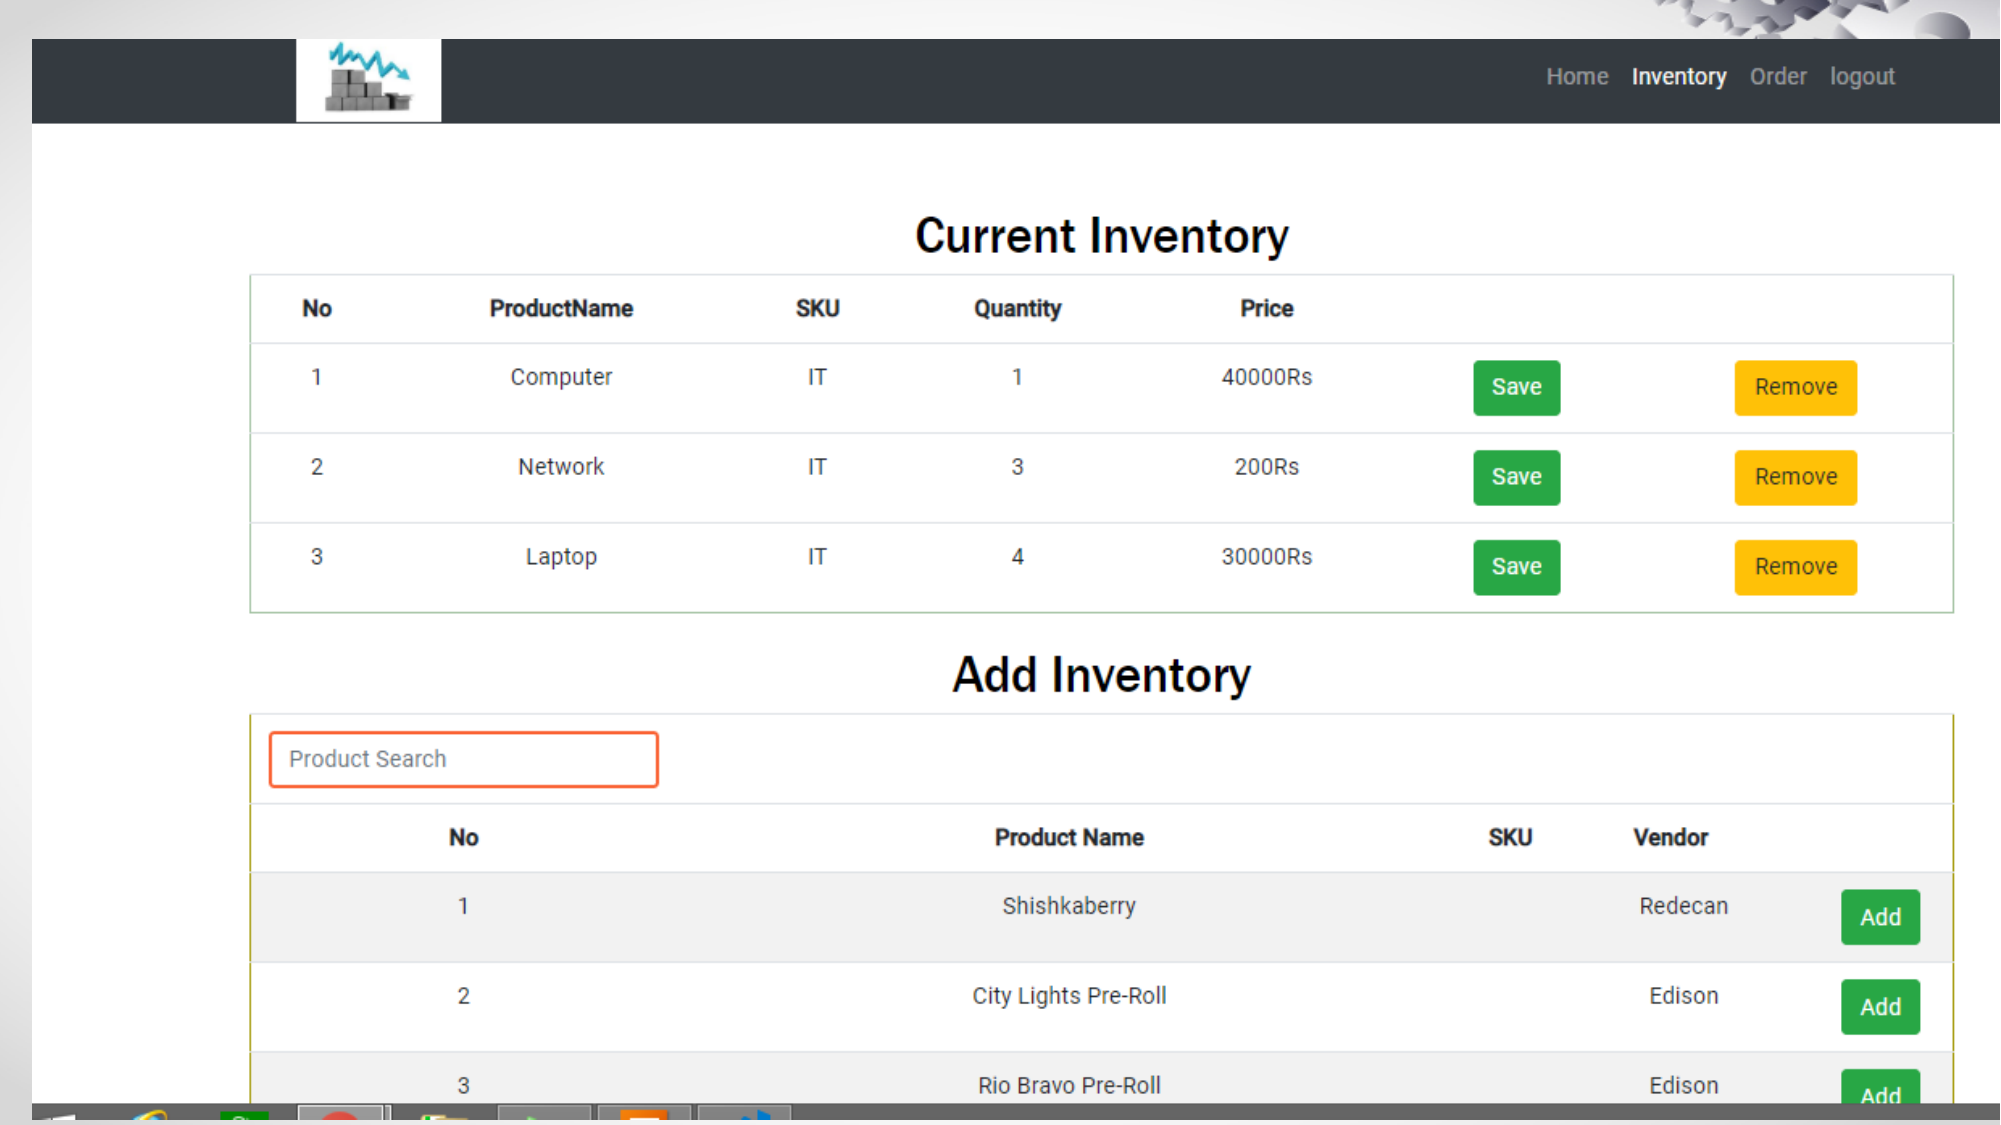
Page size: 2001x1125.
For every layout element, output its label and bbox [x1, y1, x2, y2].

picture [0, 0, 2000, 1125]
list [32, 39, 2000, 1120]
